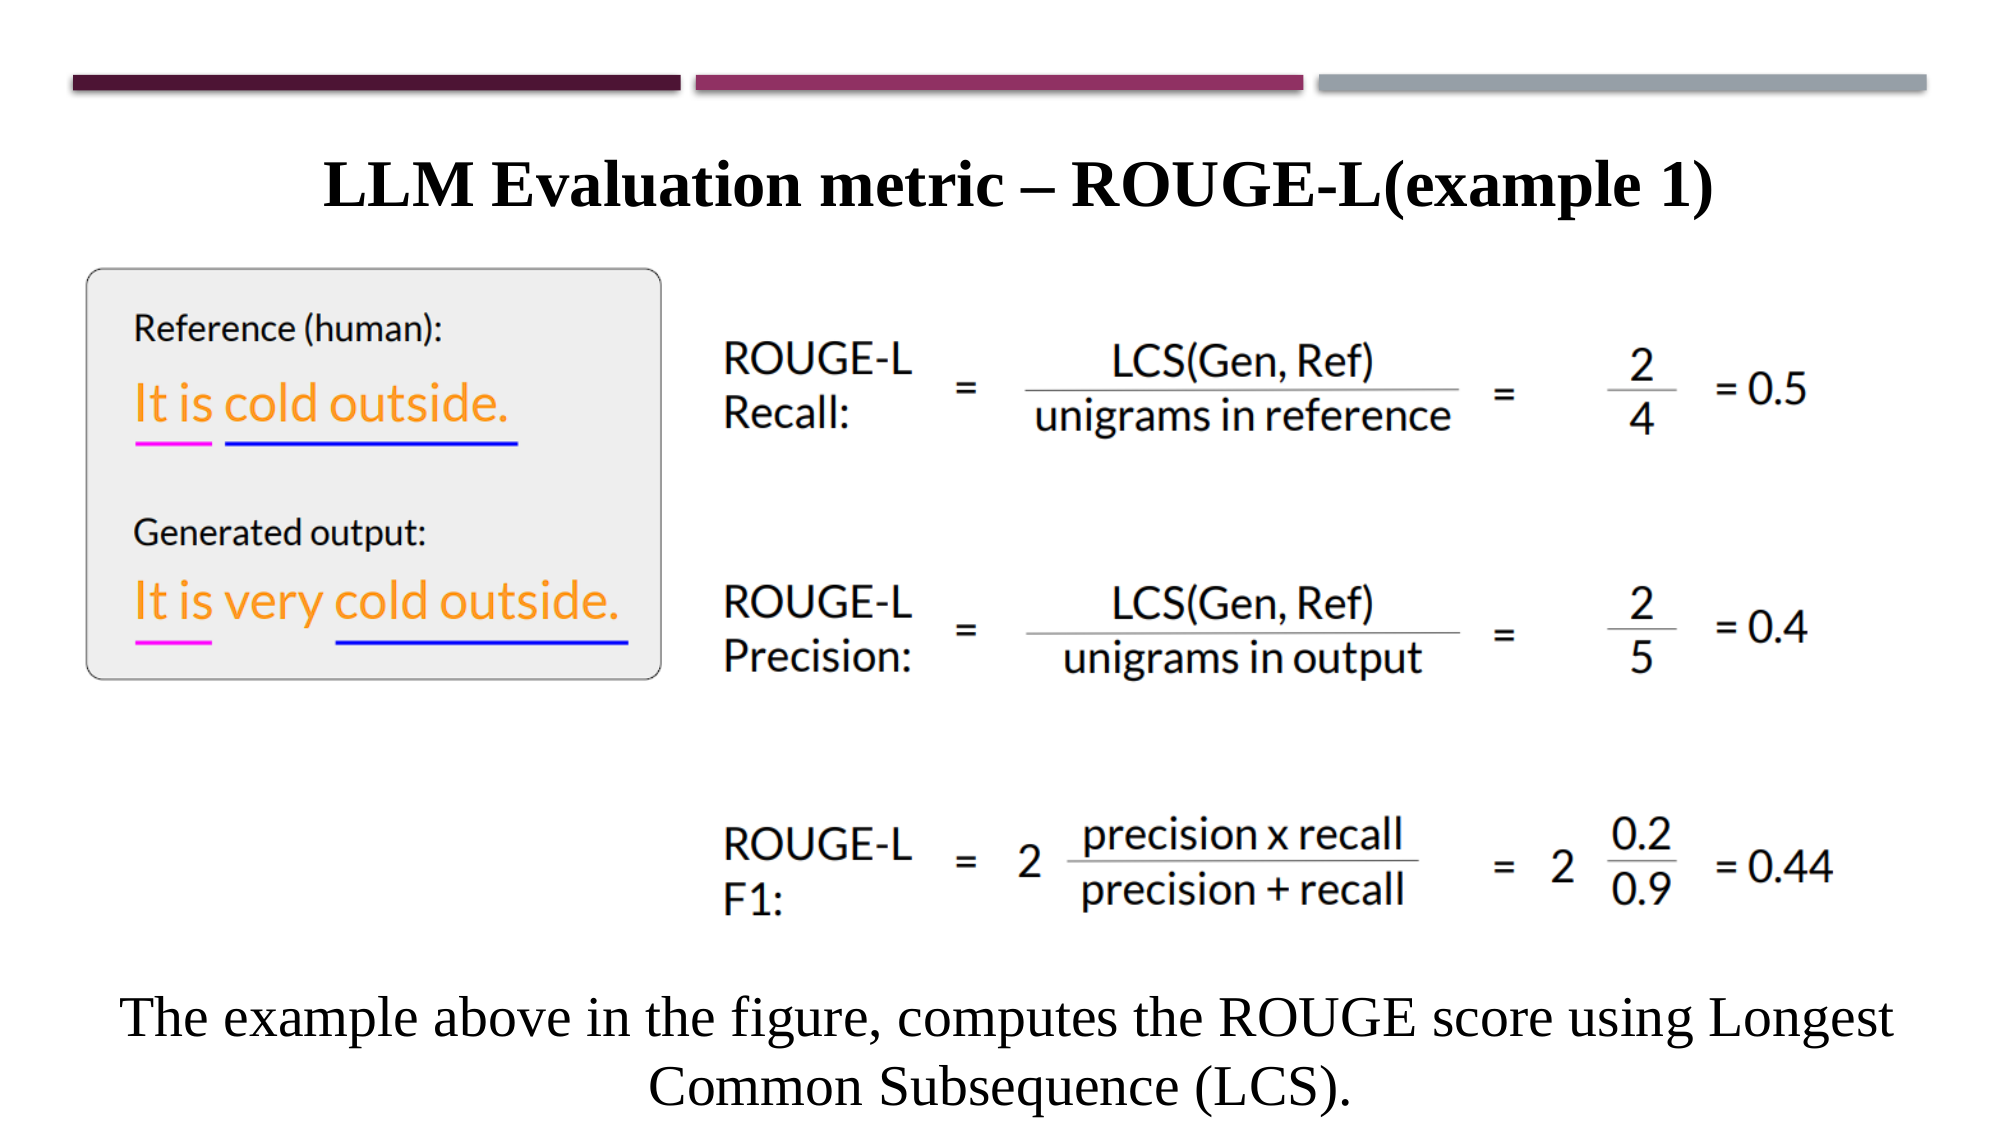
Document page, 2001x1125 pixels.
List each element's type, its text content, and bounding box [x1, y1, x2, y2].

list LLM Evaluation metric – ROUGE-L(example 1) [39, 103, 2000, 257]
text_box The example above in the figure, computes the ROUGE score using Longest Common Subsequence (LCS). [15, 971, 2000, 1125]
picture [72, 207, 1897, 972]
